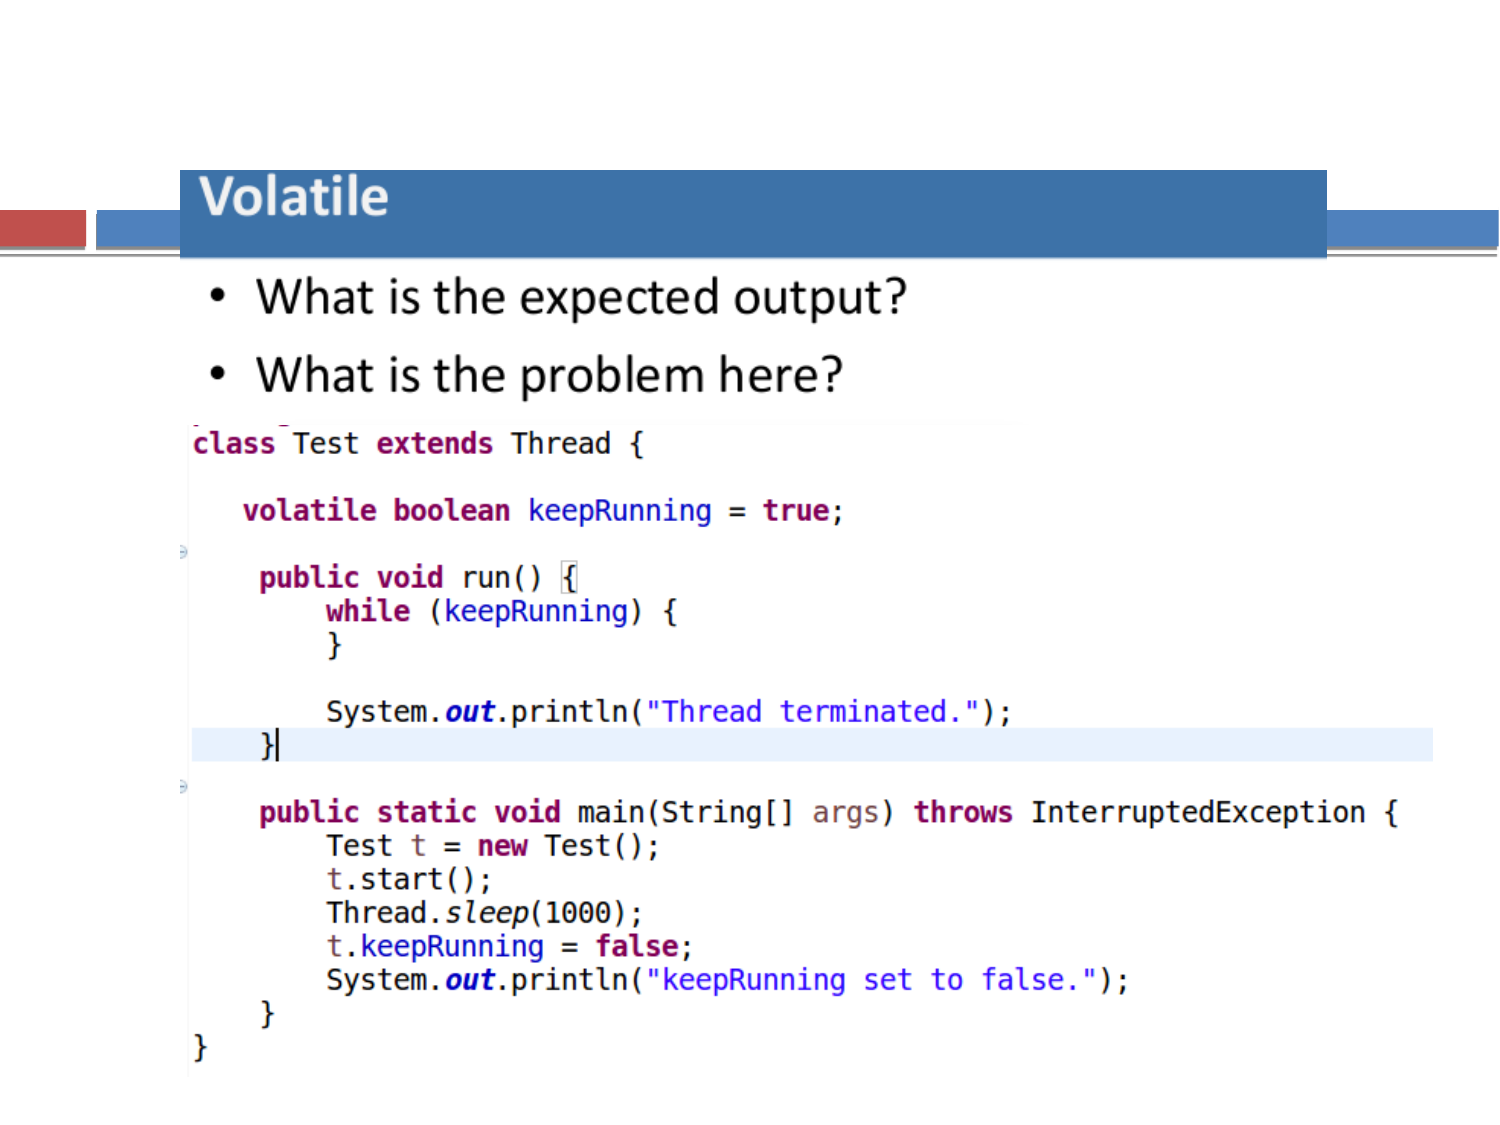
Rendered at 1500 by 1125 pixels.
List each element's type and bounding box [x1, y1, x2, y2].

picture [179, 170, 1433, 1078]
